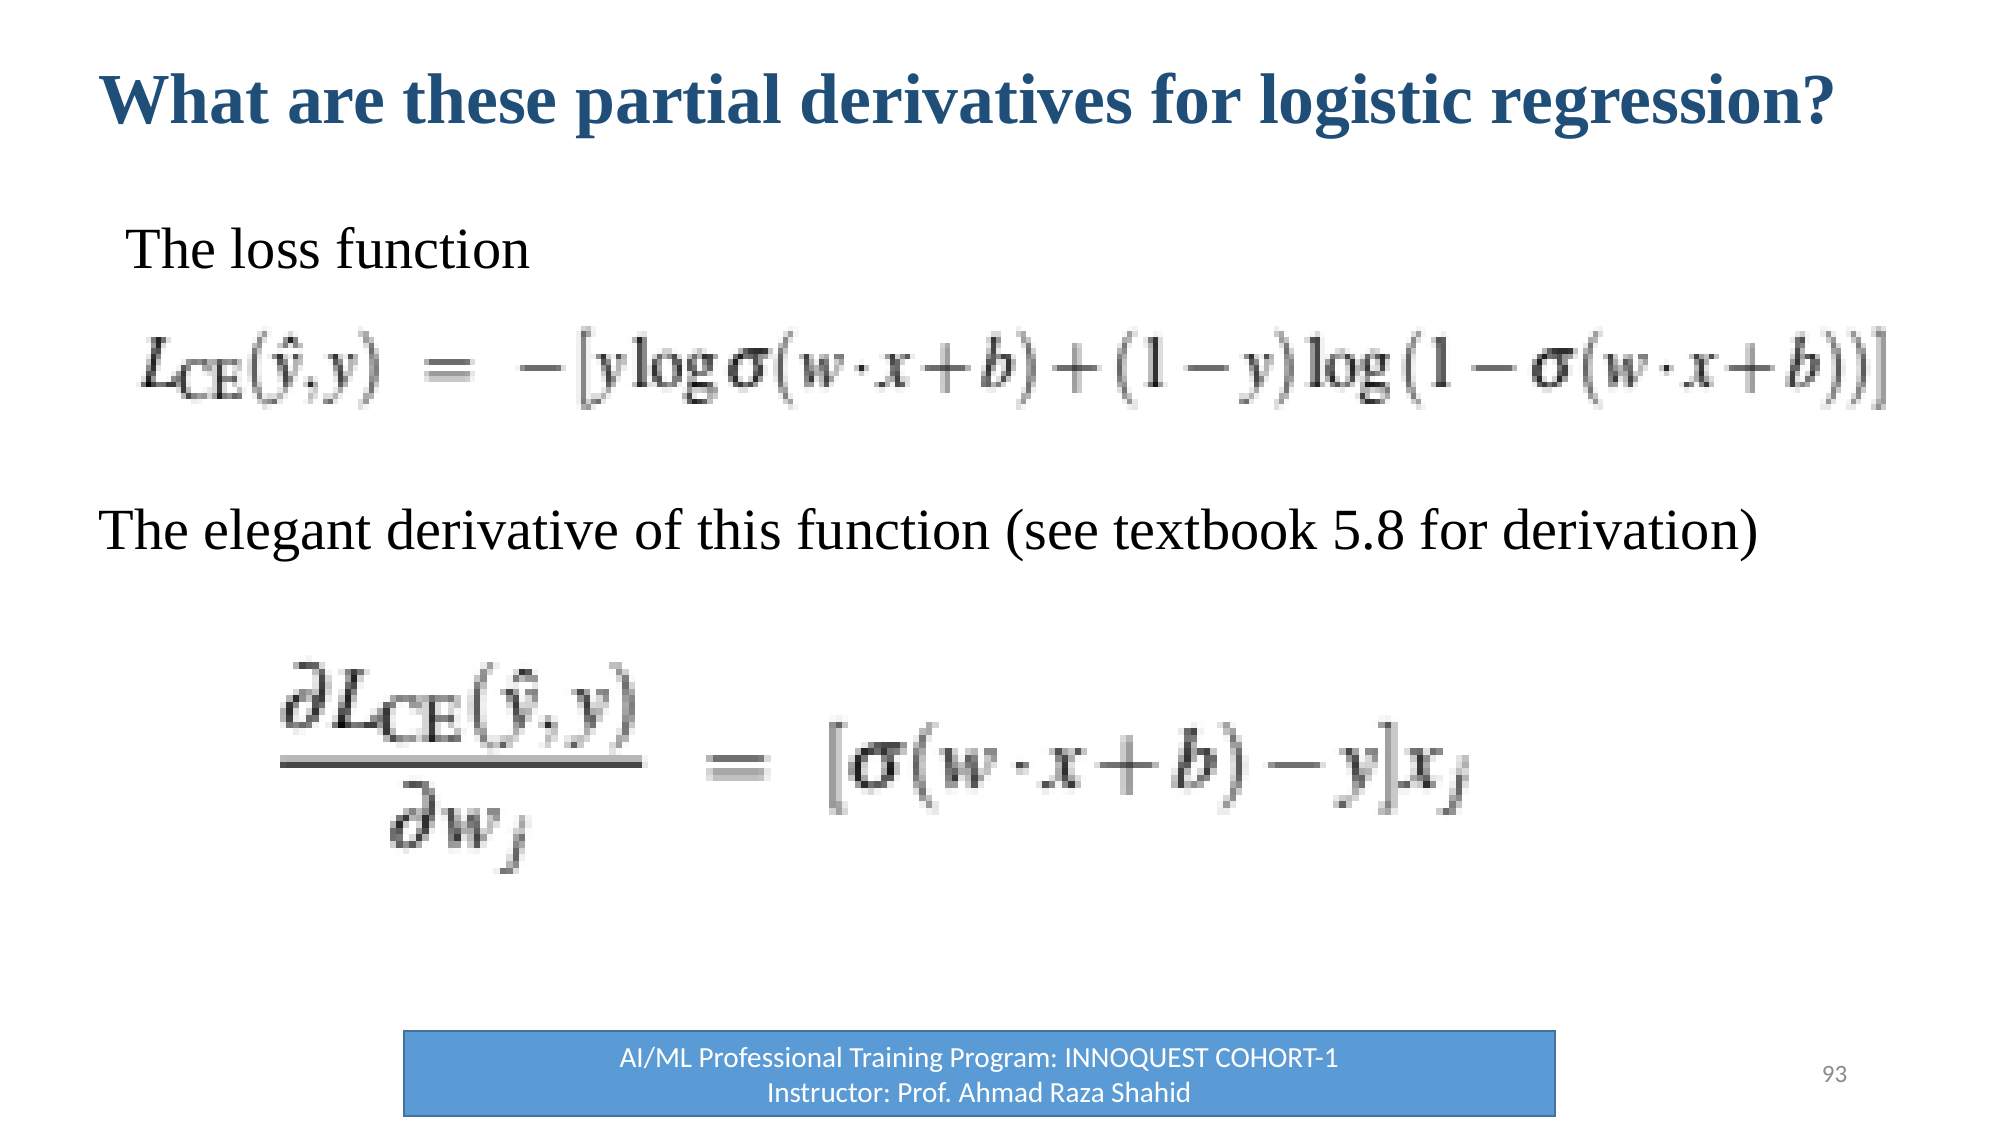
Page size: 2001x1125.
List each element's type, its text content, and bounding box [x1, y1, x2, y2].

picture [110, 315, 1902, 417]
picture [274, 636, 1469, 876]
title What are these partial derivatives for logistic regression? [83, 26, 2000, 175]
slide_number 93 [1412, 1042, 1863, 1103]
text_box The loss function [110, 202, 2000, 288]
text_box The elegant derivative of this function (see textbook 5.8 for derivation) [84, 484, 2000, 569]
text_box AI/ML Professional Training Program: INNOQUEST COHORT-1 Instructor: Prof. Ahmad Raza Shahid [403, 1030, 1556, 1117]
